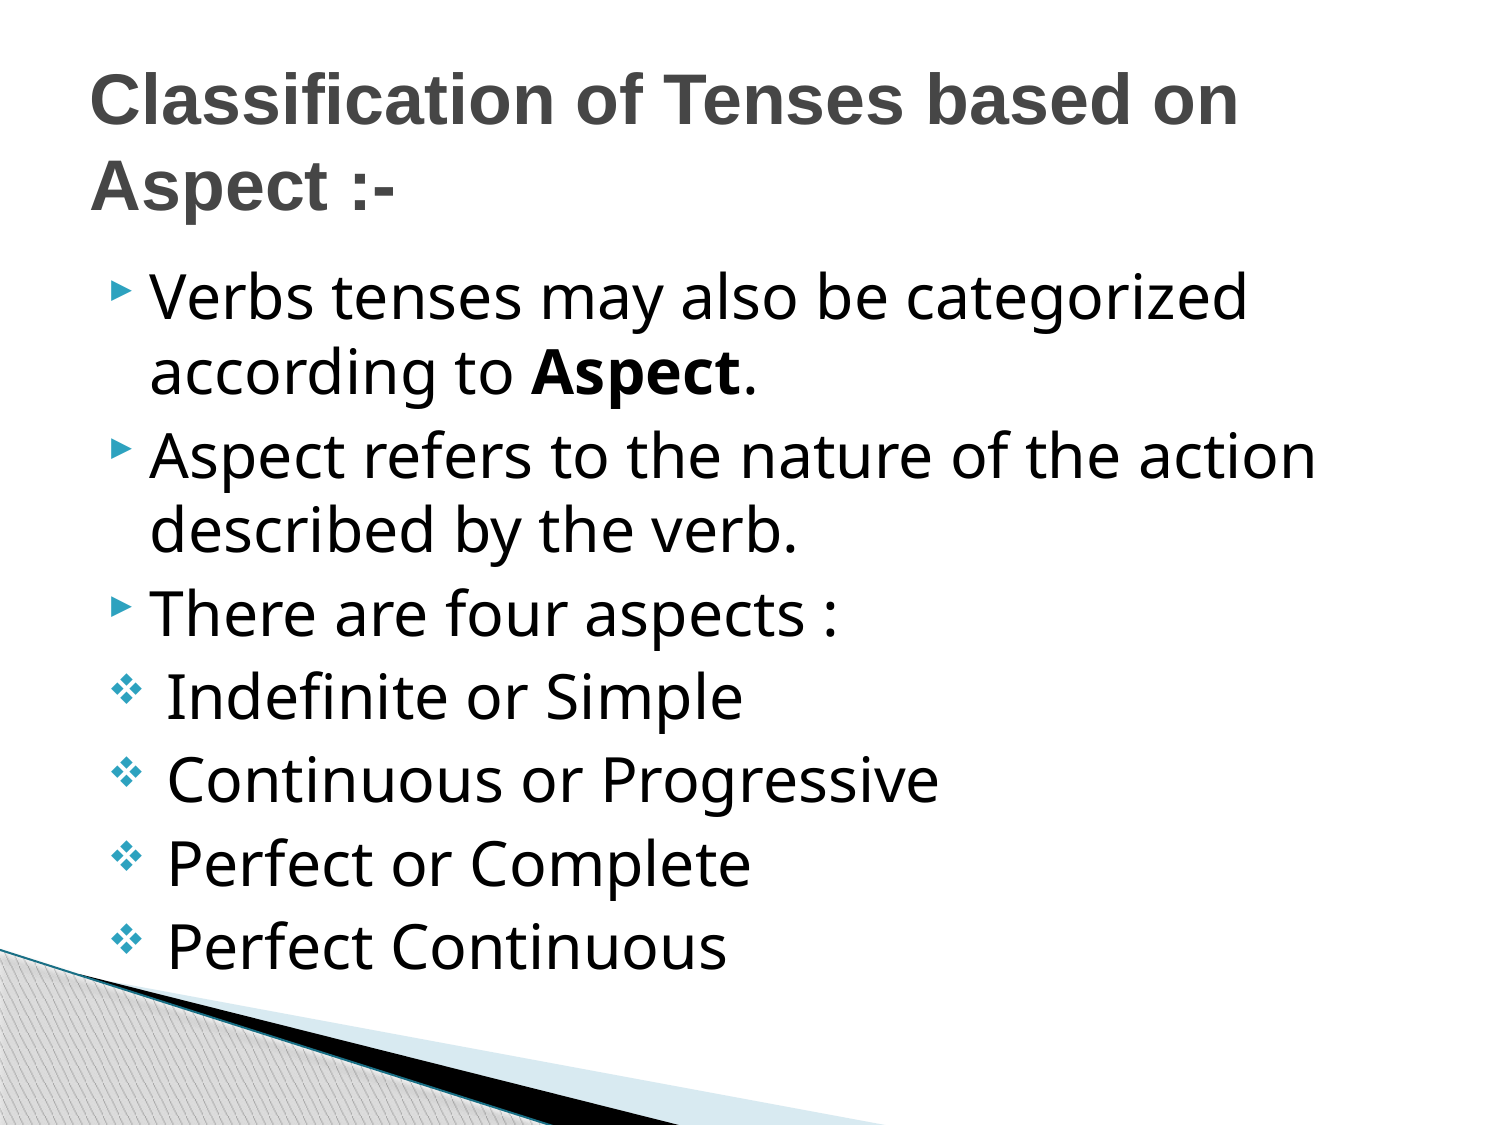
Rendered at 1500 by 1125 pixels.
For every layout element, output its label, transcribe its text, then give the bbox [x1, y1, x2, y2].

list Verbs tenses may also be categorized according to Aspect. Aspect refers to the nature of the action described by the verb. There are four aspects : Indefinite or Simple Continuous or Progressive Perfect or Complete Perfect Continuous [75, 249, 1425, 1025]
title Classification of Tenses based on Aspect :- [75, 45, 1425, 233]
